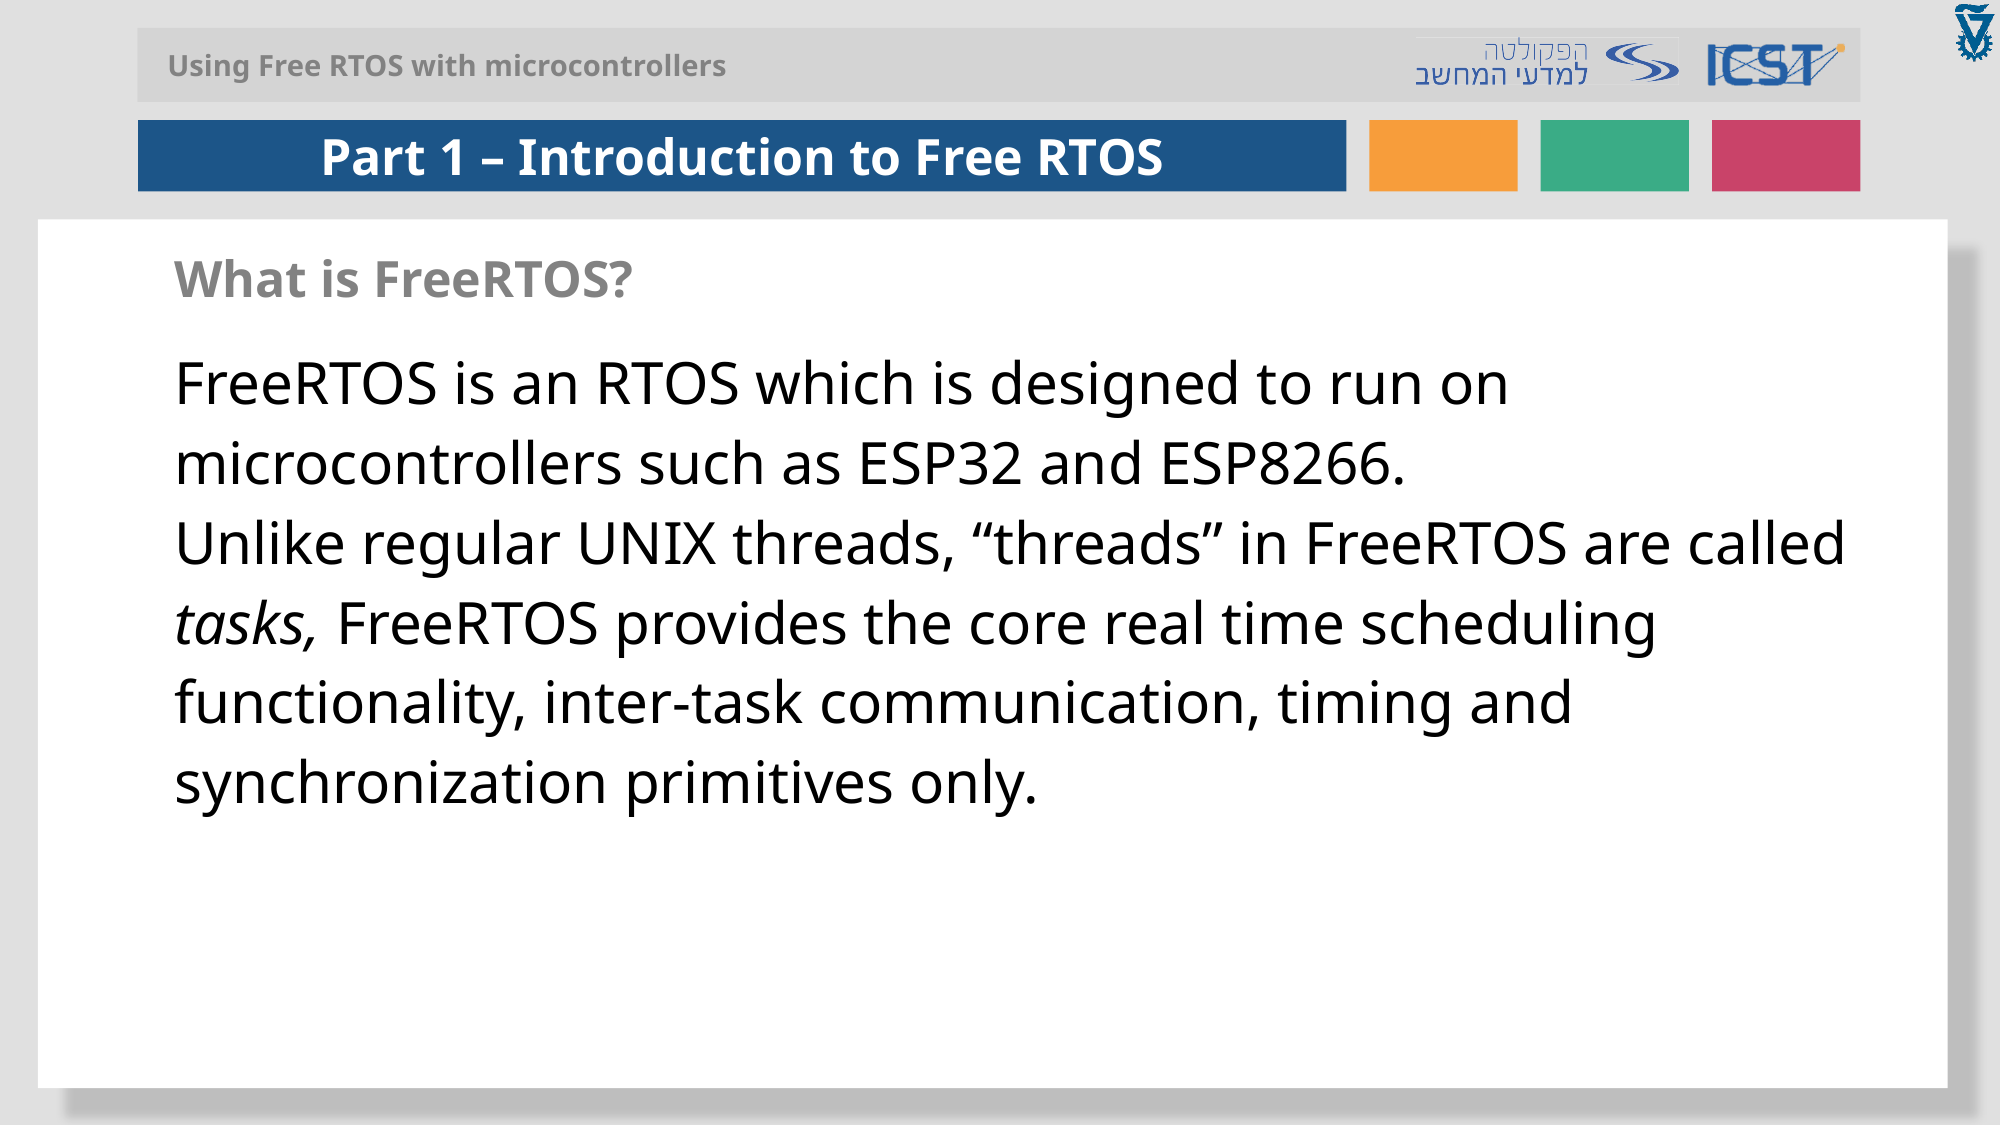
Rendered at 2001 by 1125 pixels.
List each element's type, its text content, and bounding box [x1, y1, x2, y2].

text_box FreeRTOS is an RTOS which is designed to run on microcontrollers such as ESP32 and ESP8266. Unlike regular UNIX threads, “threads” in FreeRTOS are called tasks, FreeRTOS provides the core real time scheduling functionality, inter-task communication, timing and synchronization primitives only. [159, 329, 1962, 1084]
picture [1692, 28, 1847, 95]
text_box What is FreeRTOS? [159, 239, 1841, 292]
picture [1951, 2, 1997, 62]
